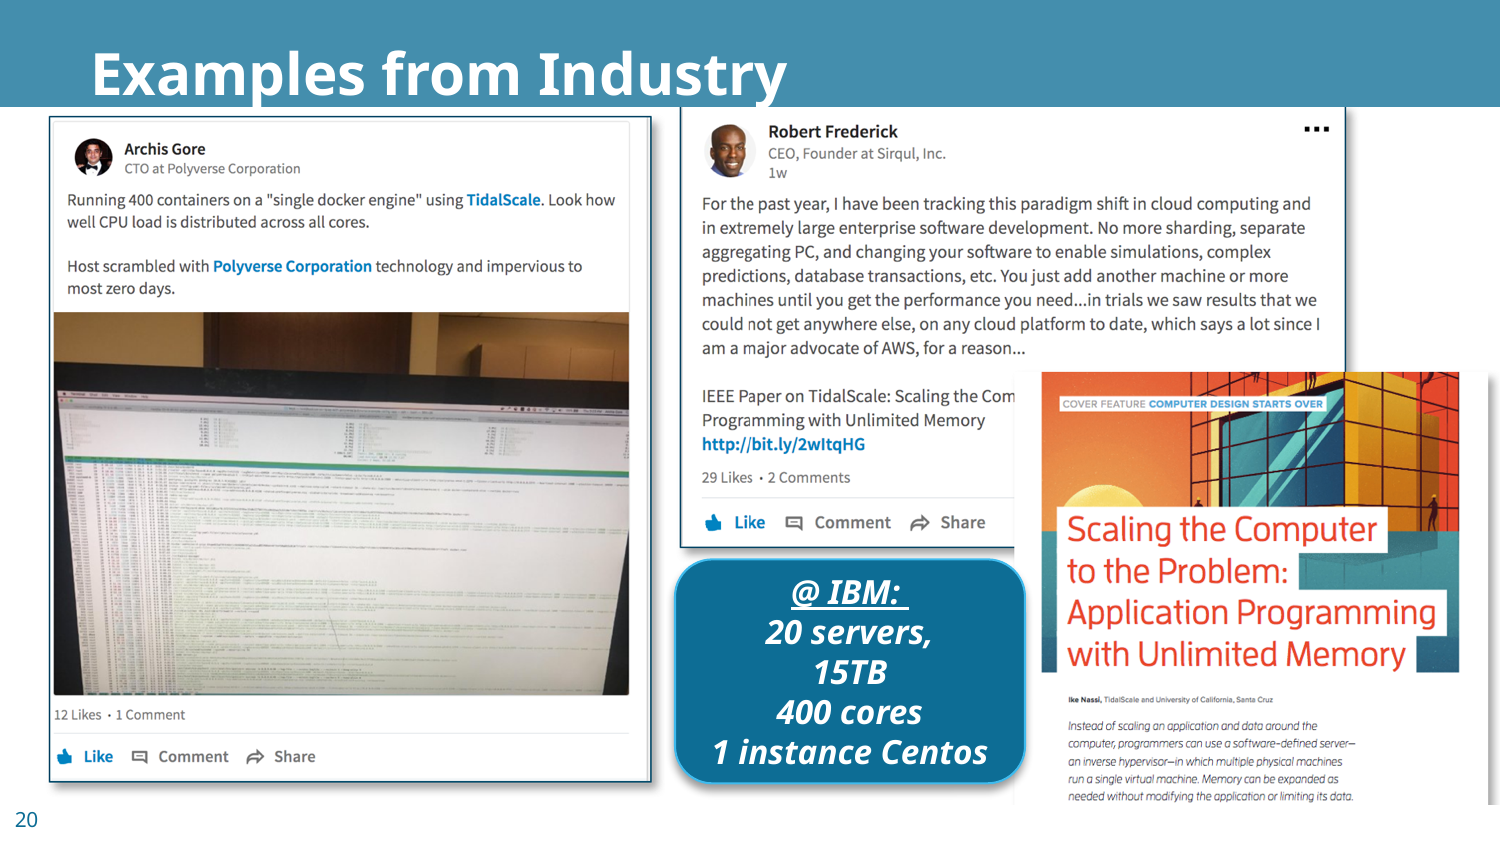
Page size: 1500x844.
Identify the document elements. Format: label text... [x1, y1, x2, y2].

text_box 20 [0, 805, 54, 840]
picture [0, 107, 1500, 805]
title Examples from Industry [75, 6, 1425, 107]
